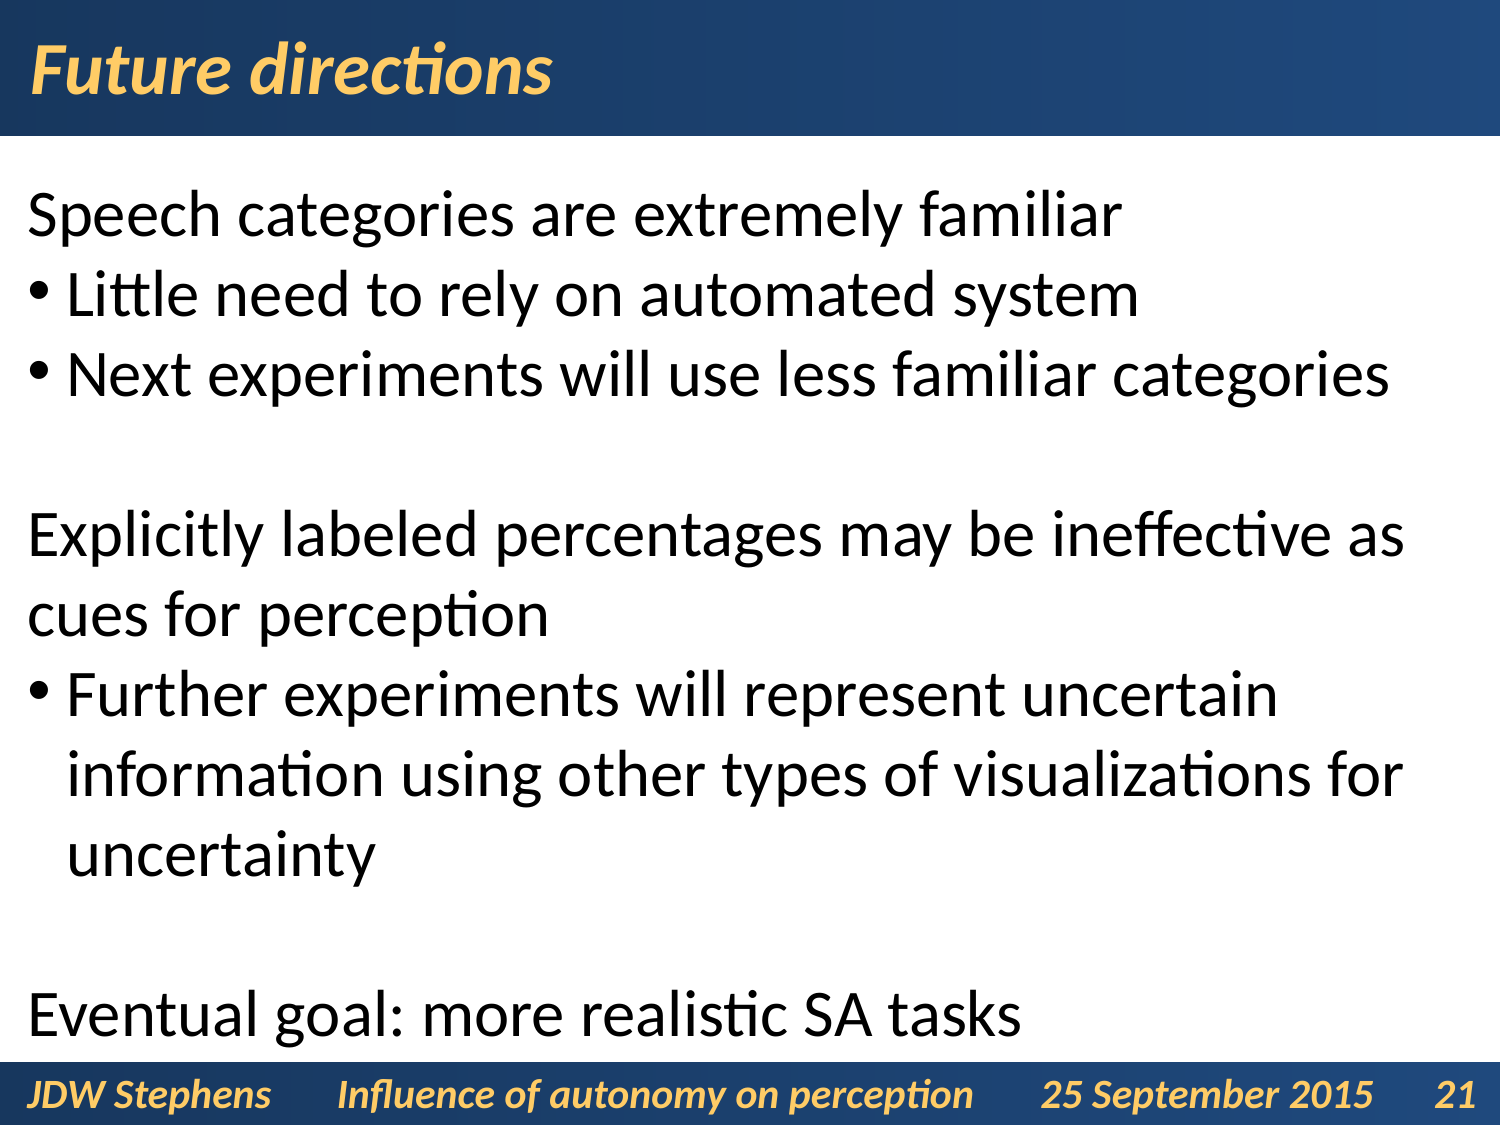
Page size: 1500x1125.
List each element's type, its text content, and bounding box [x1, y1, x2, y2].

text_box Speech categories are extremely familiar Little need to rely on automated system Next experiments will use less familiar categories Explicitly labeled percentages may be ineffective as cues for perception Further experiments will represent uncertain information using other types of visualizations for uncertainty Eventual goal: more realistic SA tasks [12, 162, 1500, 1057]
text_box JDW Stephens Influence of autonomy on perception 25 September 2015 21 [12, 1059, 1500, 1125]
text_box [0, 0, 1500, 136]
text_box Future directions [15, 12, 569, 118]
text_box [0, 1060, 12, 1125]
